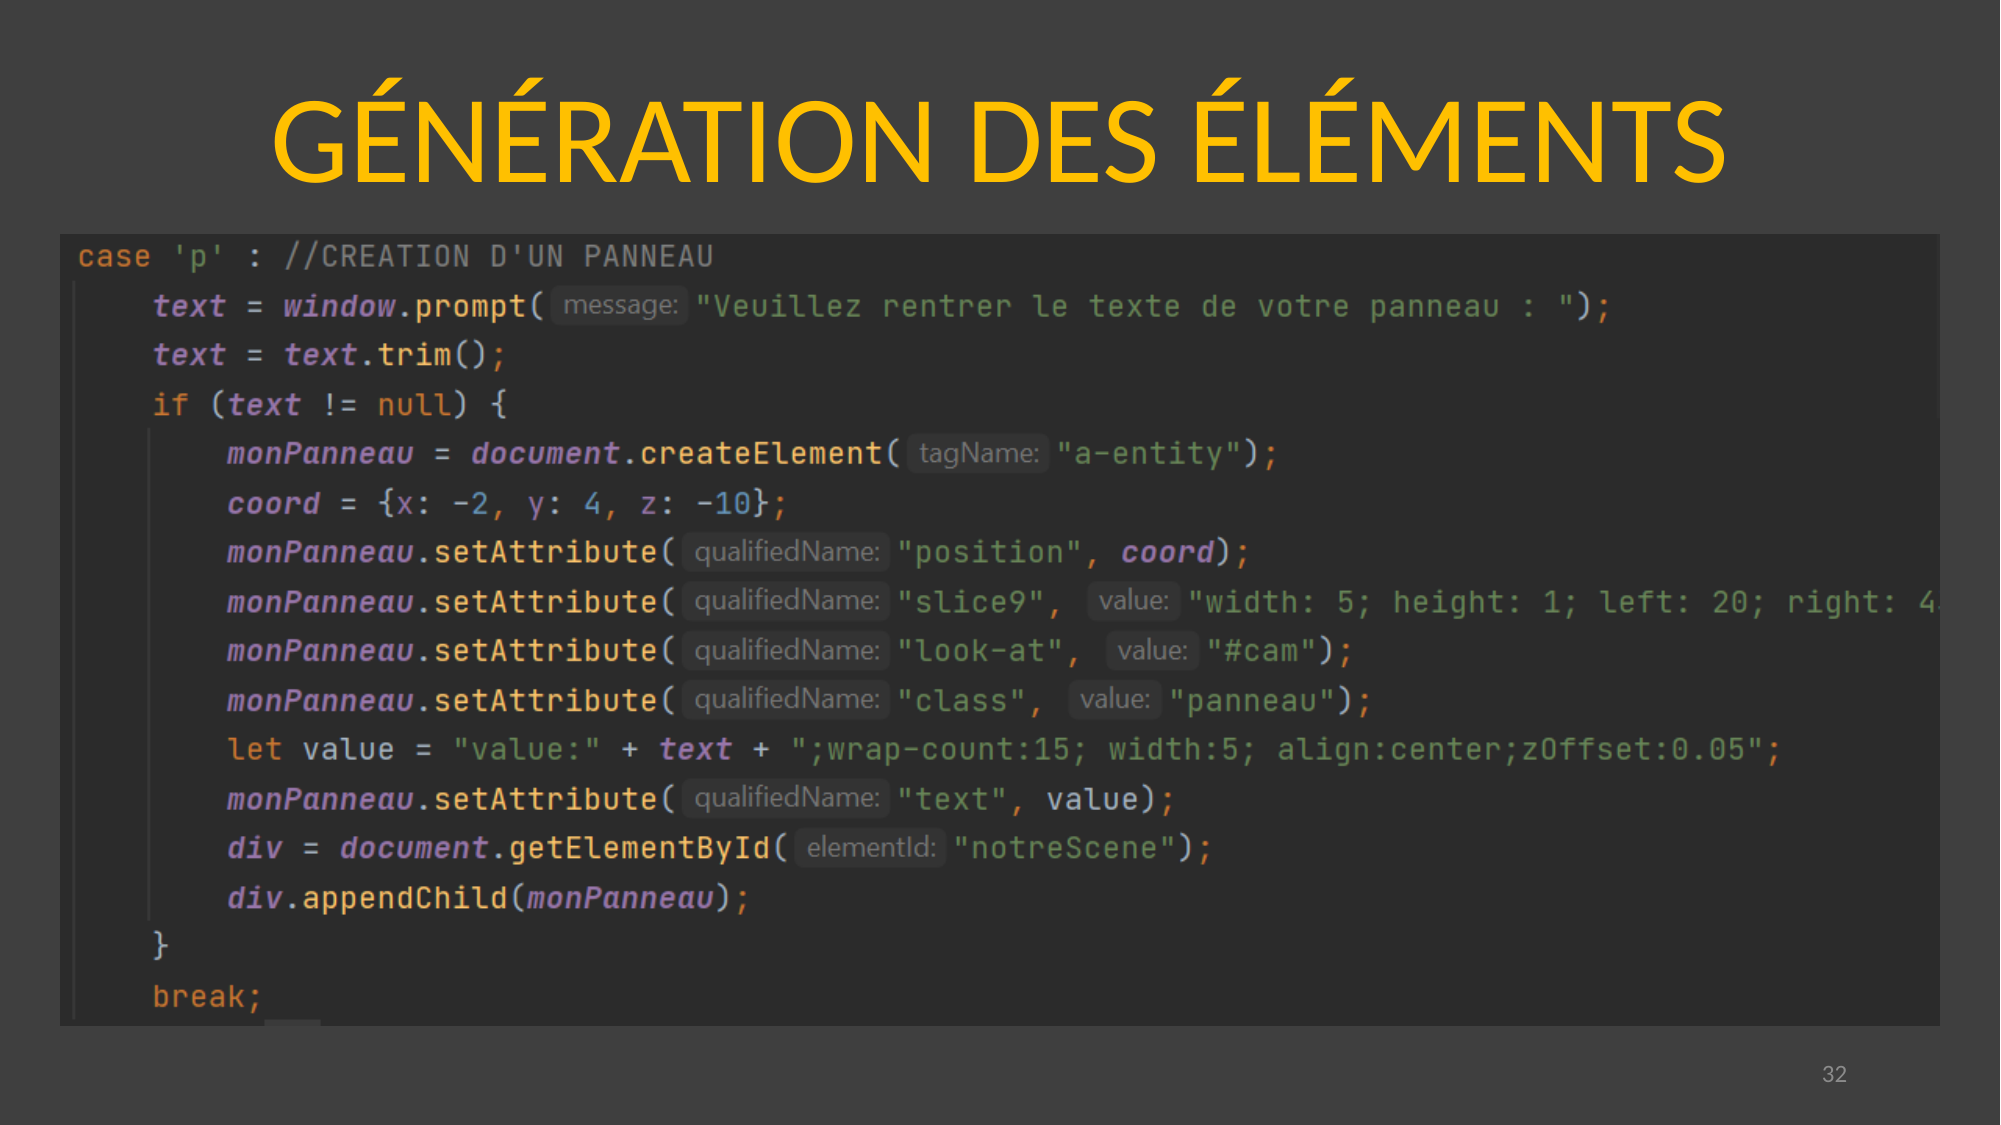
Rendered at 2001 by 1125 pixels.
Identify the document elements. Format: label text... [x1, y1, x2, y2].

title GÉNÉRATION DES ÉLÉMENTS [117, 51, 1883, 218]
picture [60, 234, 1940, 1026]
slide_number 32 [1412, 1042, 1863, 1103]
